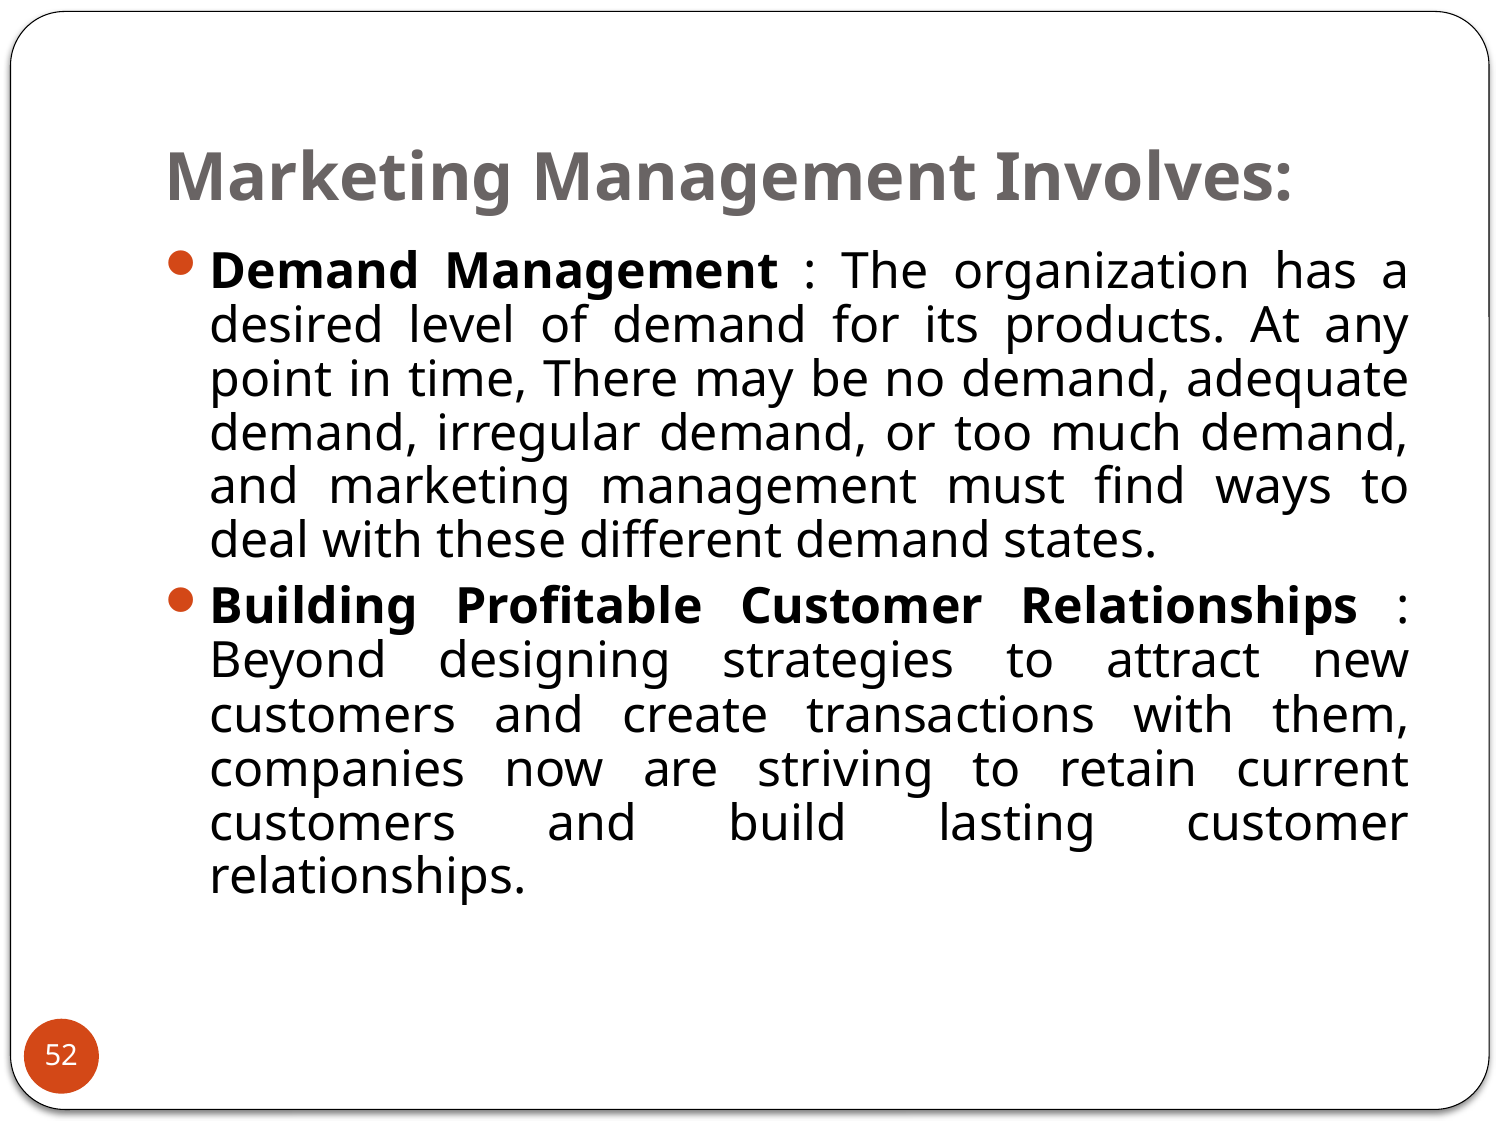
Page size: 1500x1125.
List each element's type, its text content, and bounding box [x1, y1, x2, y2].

title Marketing Management Involves: [150, 45, 1425, 233]
list Demand Management : The organization has a desired level of demand for its products. At any point in time, There may be no demand, adequate demand, irregular demand, or too much demand, and marketing management must find ways to deal with these different demand states. Building Profitable Customer Relationships : Beyond designing strategies to attract new customers and create transactions with them, companies now are striving to retain current customers and build lasting customer relationships. [150, 237, 1425, 988]
slide_number 52 [23, 1018, 99, 1094]
